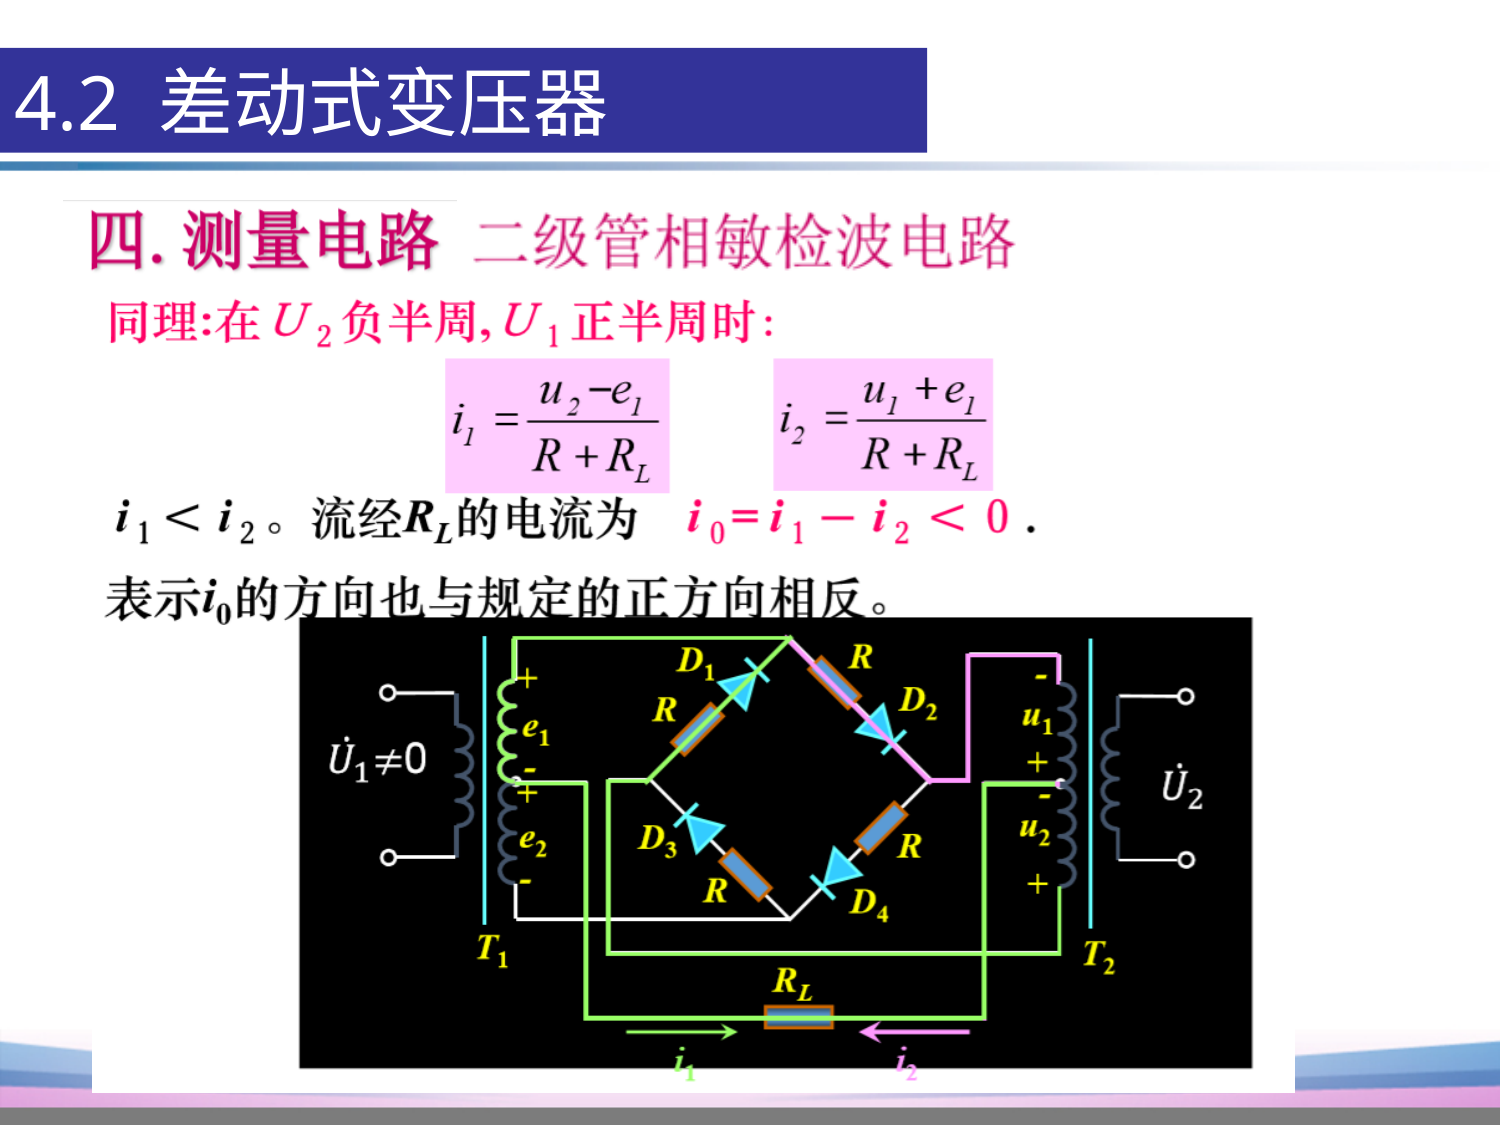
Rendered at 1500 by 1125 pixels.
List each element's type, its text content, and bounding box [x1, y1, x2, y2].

picture [0, 0, 1500, 1125]
text_box 4.2 差动式变压器 [0, 47, 928, 153]
